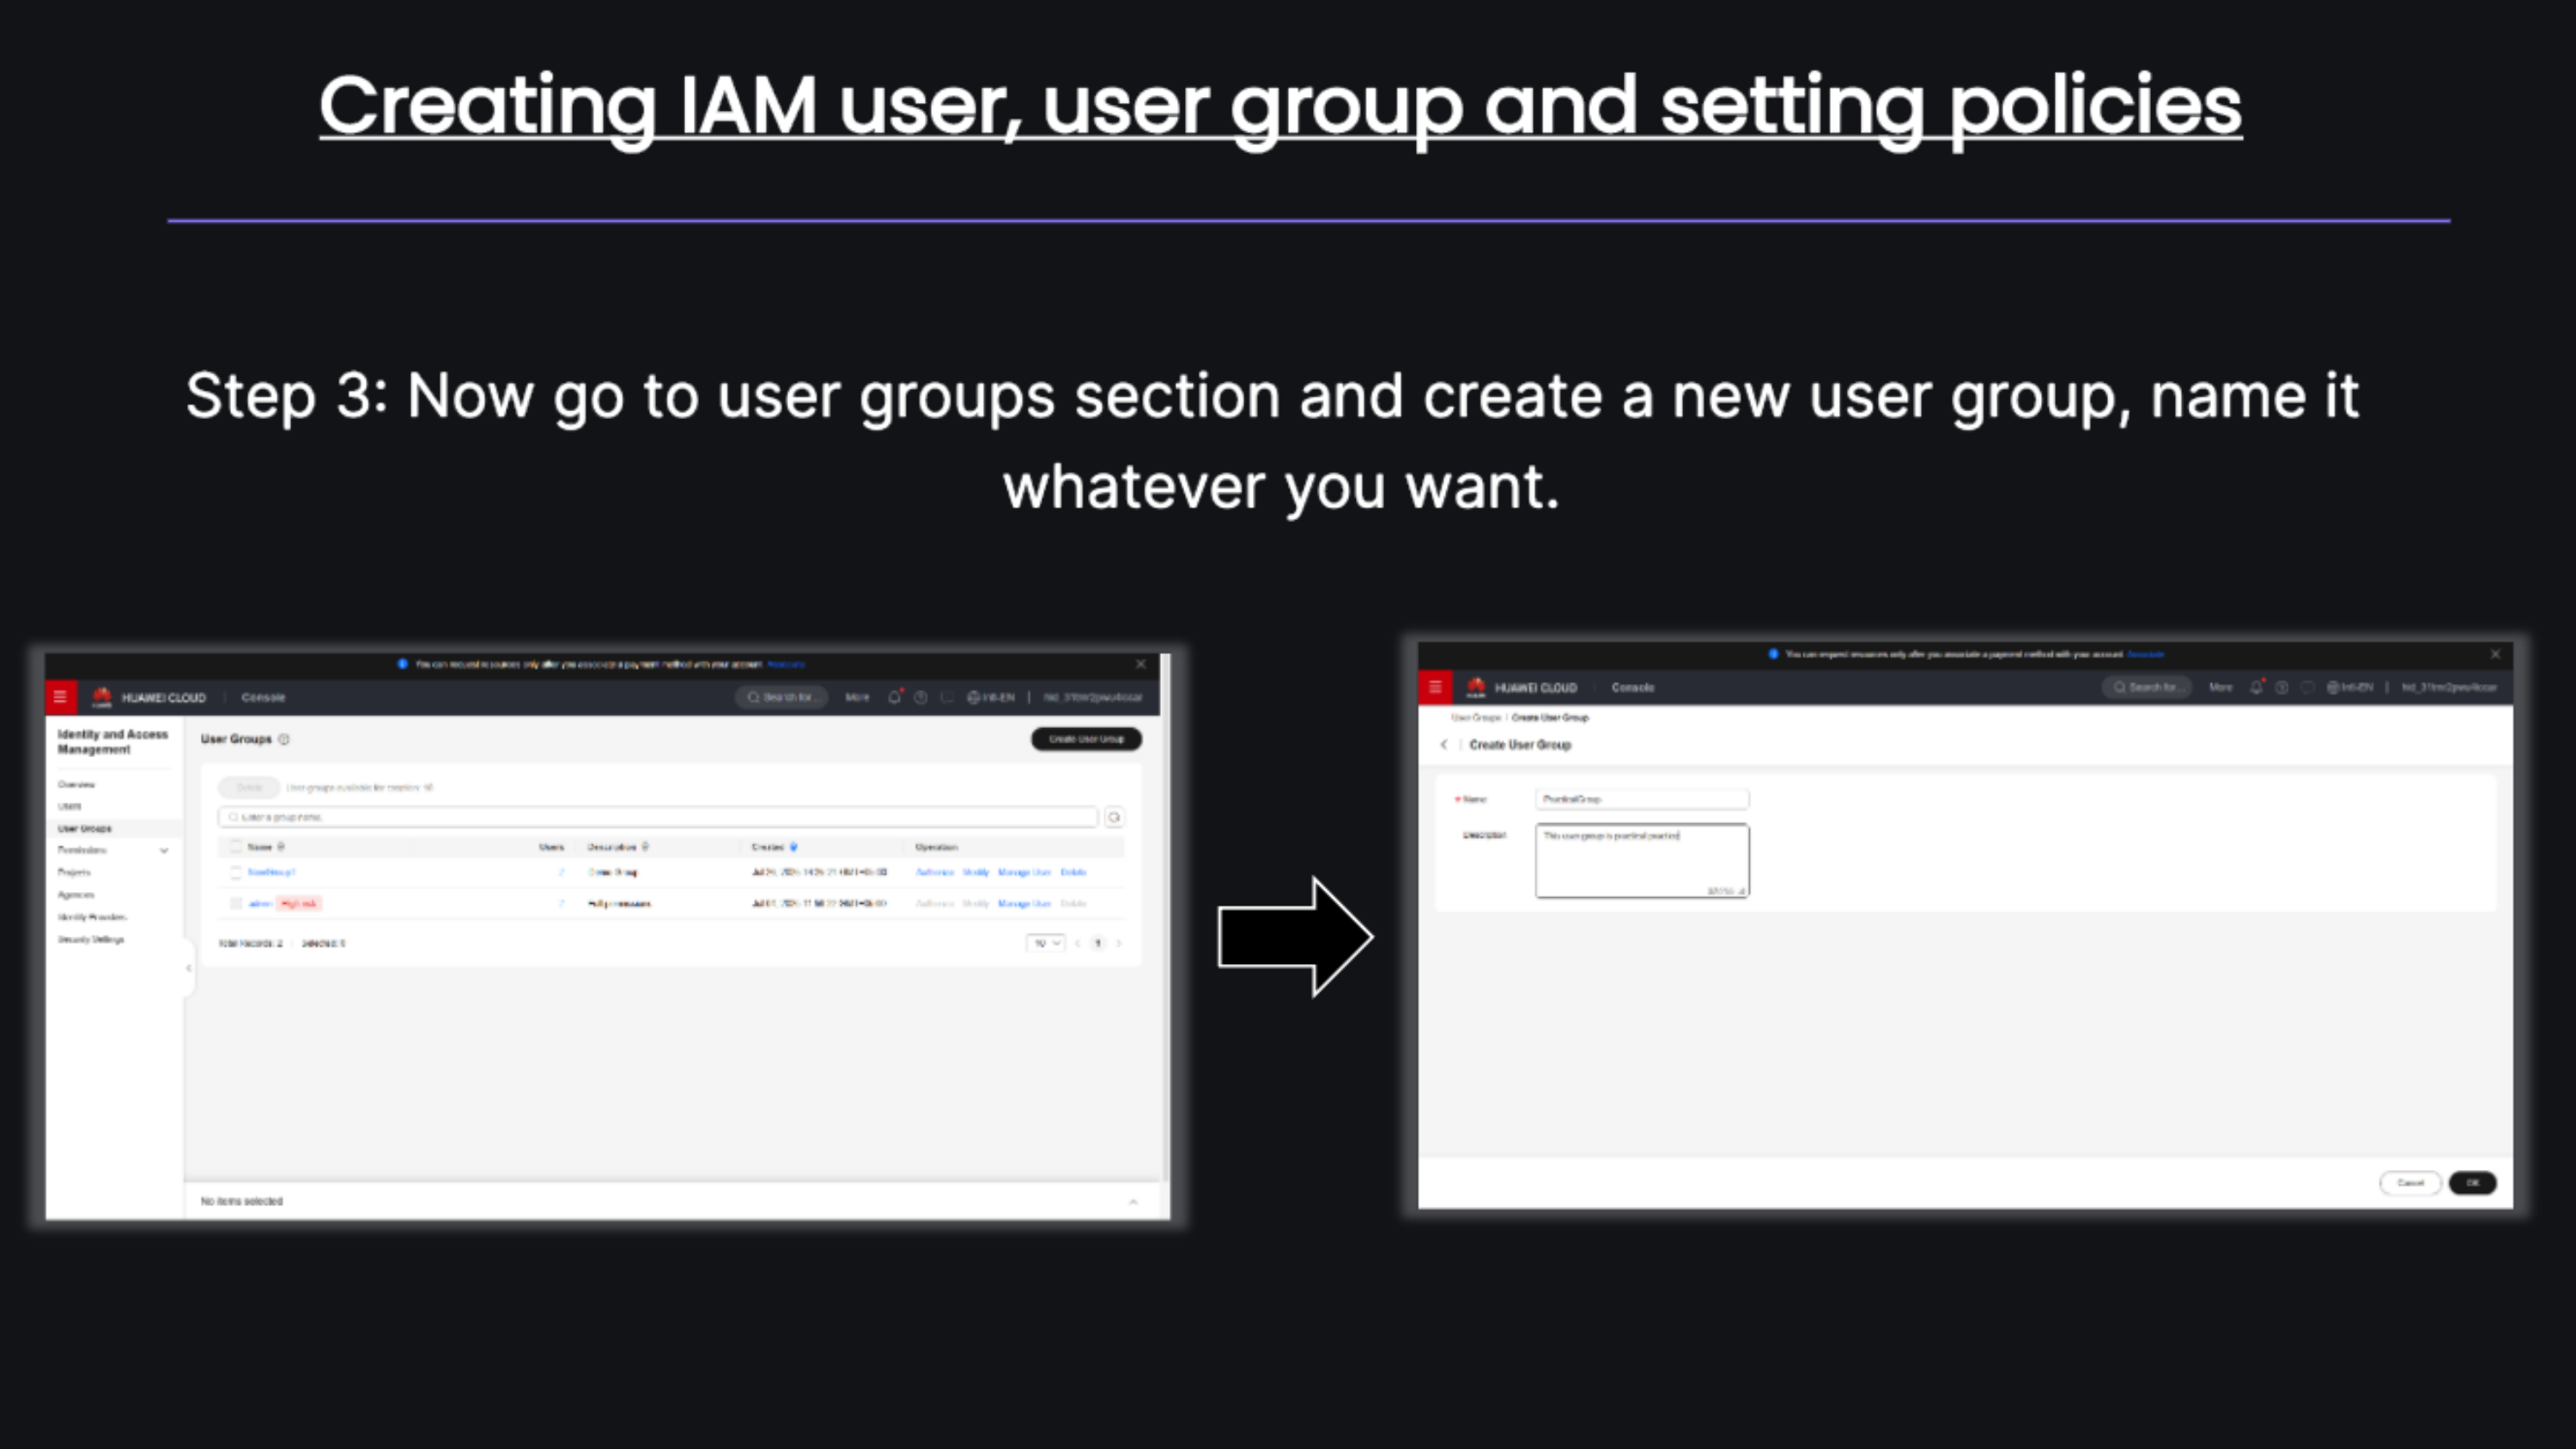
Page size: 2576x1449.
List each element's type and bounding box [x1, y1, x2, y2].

text_box [0, 0, 2576, 1449]
